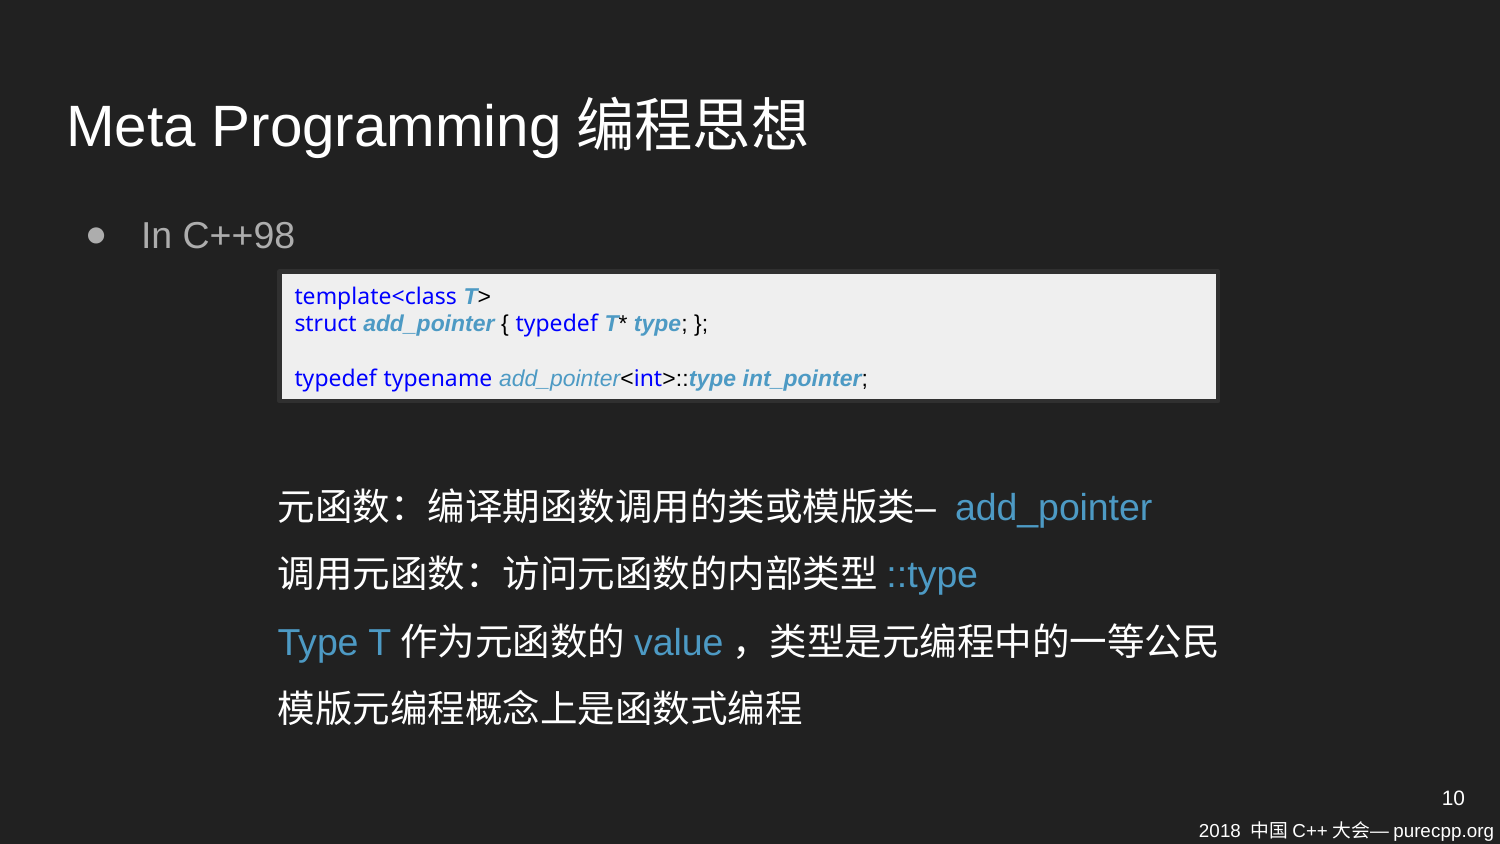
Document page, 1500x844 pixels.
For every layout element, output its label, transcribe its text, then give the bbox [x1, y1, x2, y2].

text_box 元函数：编译期函数调用的类或模版类– add_pointer 调用元函数：访问元函数的内部类型::type Type T作为元函数的value，类型是元编程中的一等公民 模版元编程概念上是函数式编程 [243, 445, 1261, 736]
title Meta Programming编程思想 [51, 72, 1449, 167]
list In C++98 [51, 189, 1449, 750]
slide_number 10 [1389, 764, 1480, 830]
text_box template<class T> struct add_pointer { typedef T* type; }; typedef typename add_pointer<int>::type int_pointer; [279, 271, 1219, 402]
